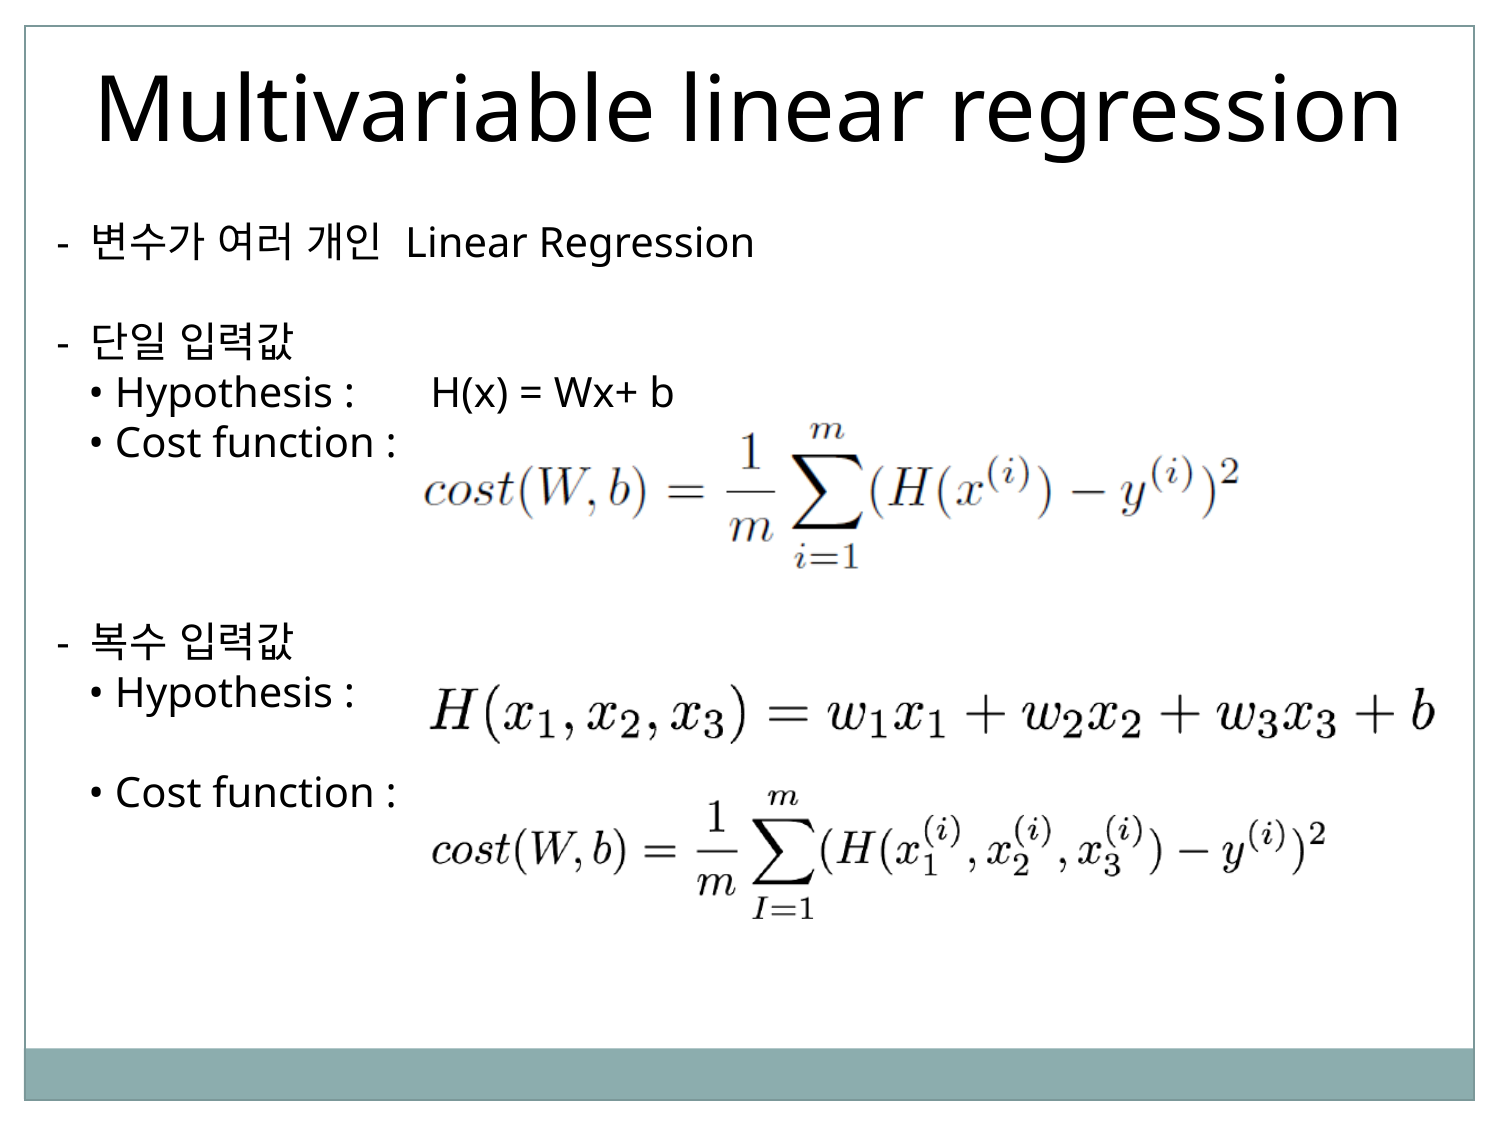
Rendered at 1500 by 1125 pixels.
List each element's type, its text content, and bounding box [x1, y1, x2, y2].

text_box Multivariable linear regression [41, 42, 1459, 168]
picture [418, 786, 1338, 929]
picture [414, 672, 1456, 752]
text_box - 변수가 여러 개인 Linear Regression - 단일 입력값 • Hypothesis : H(x) = Wx+ b • Cost function : - 복수 입력값 • Hypothesis : • Cost function : [41, 208, 1459, 924]
picture [373, 417, 1306, 575]
